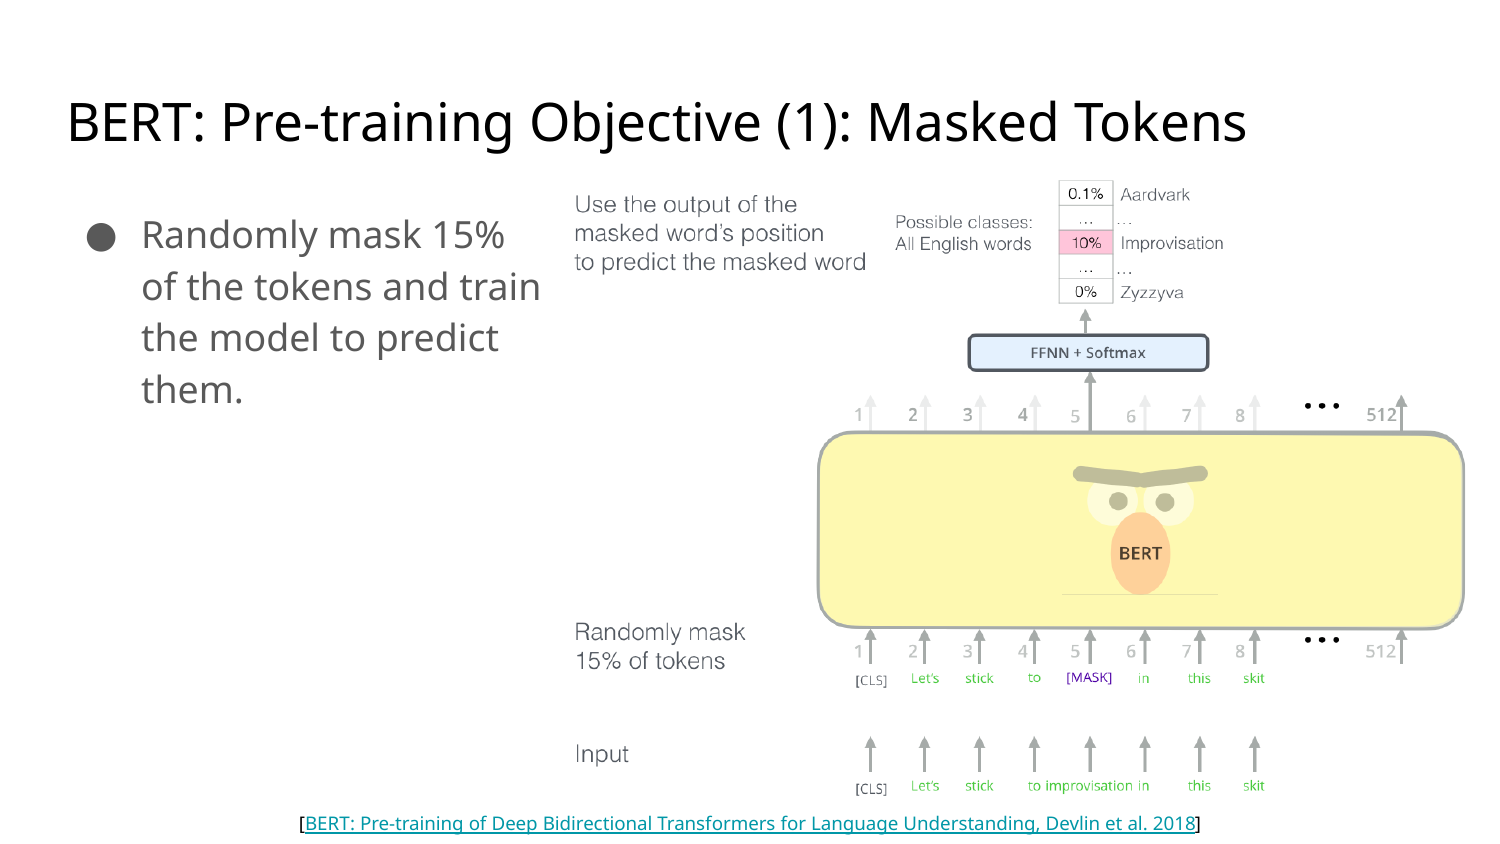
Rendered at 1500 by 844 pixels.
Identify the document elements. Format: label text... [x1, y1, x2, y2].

text_box [BERT: Pre-training of Deep Bidirectional Transformers for Language Understanding, Devlin et al. 2018] [77, 799, 1423, 844]
title BERT: Pre-training Objective (1): Masked Tokens [51, 72, 1449, 167]
list Randomly mask 15% of the tokens and train the model to predict them. [51, 189, 564, 750]
picture [569, 169, 1466, 802]
